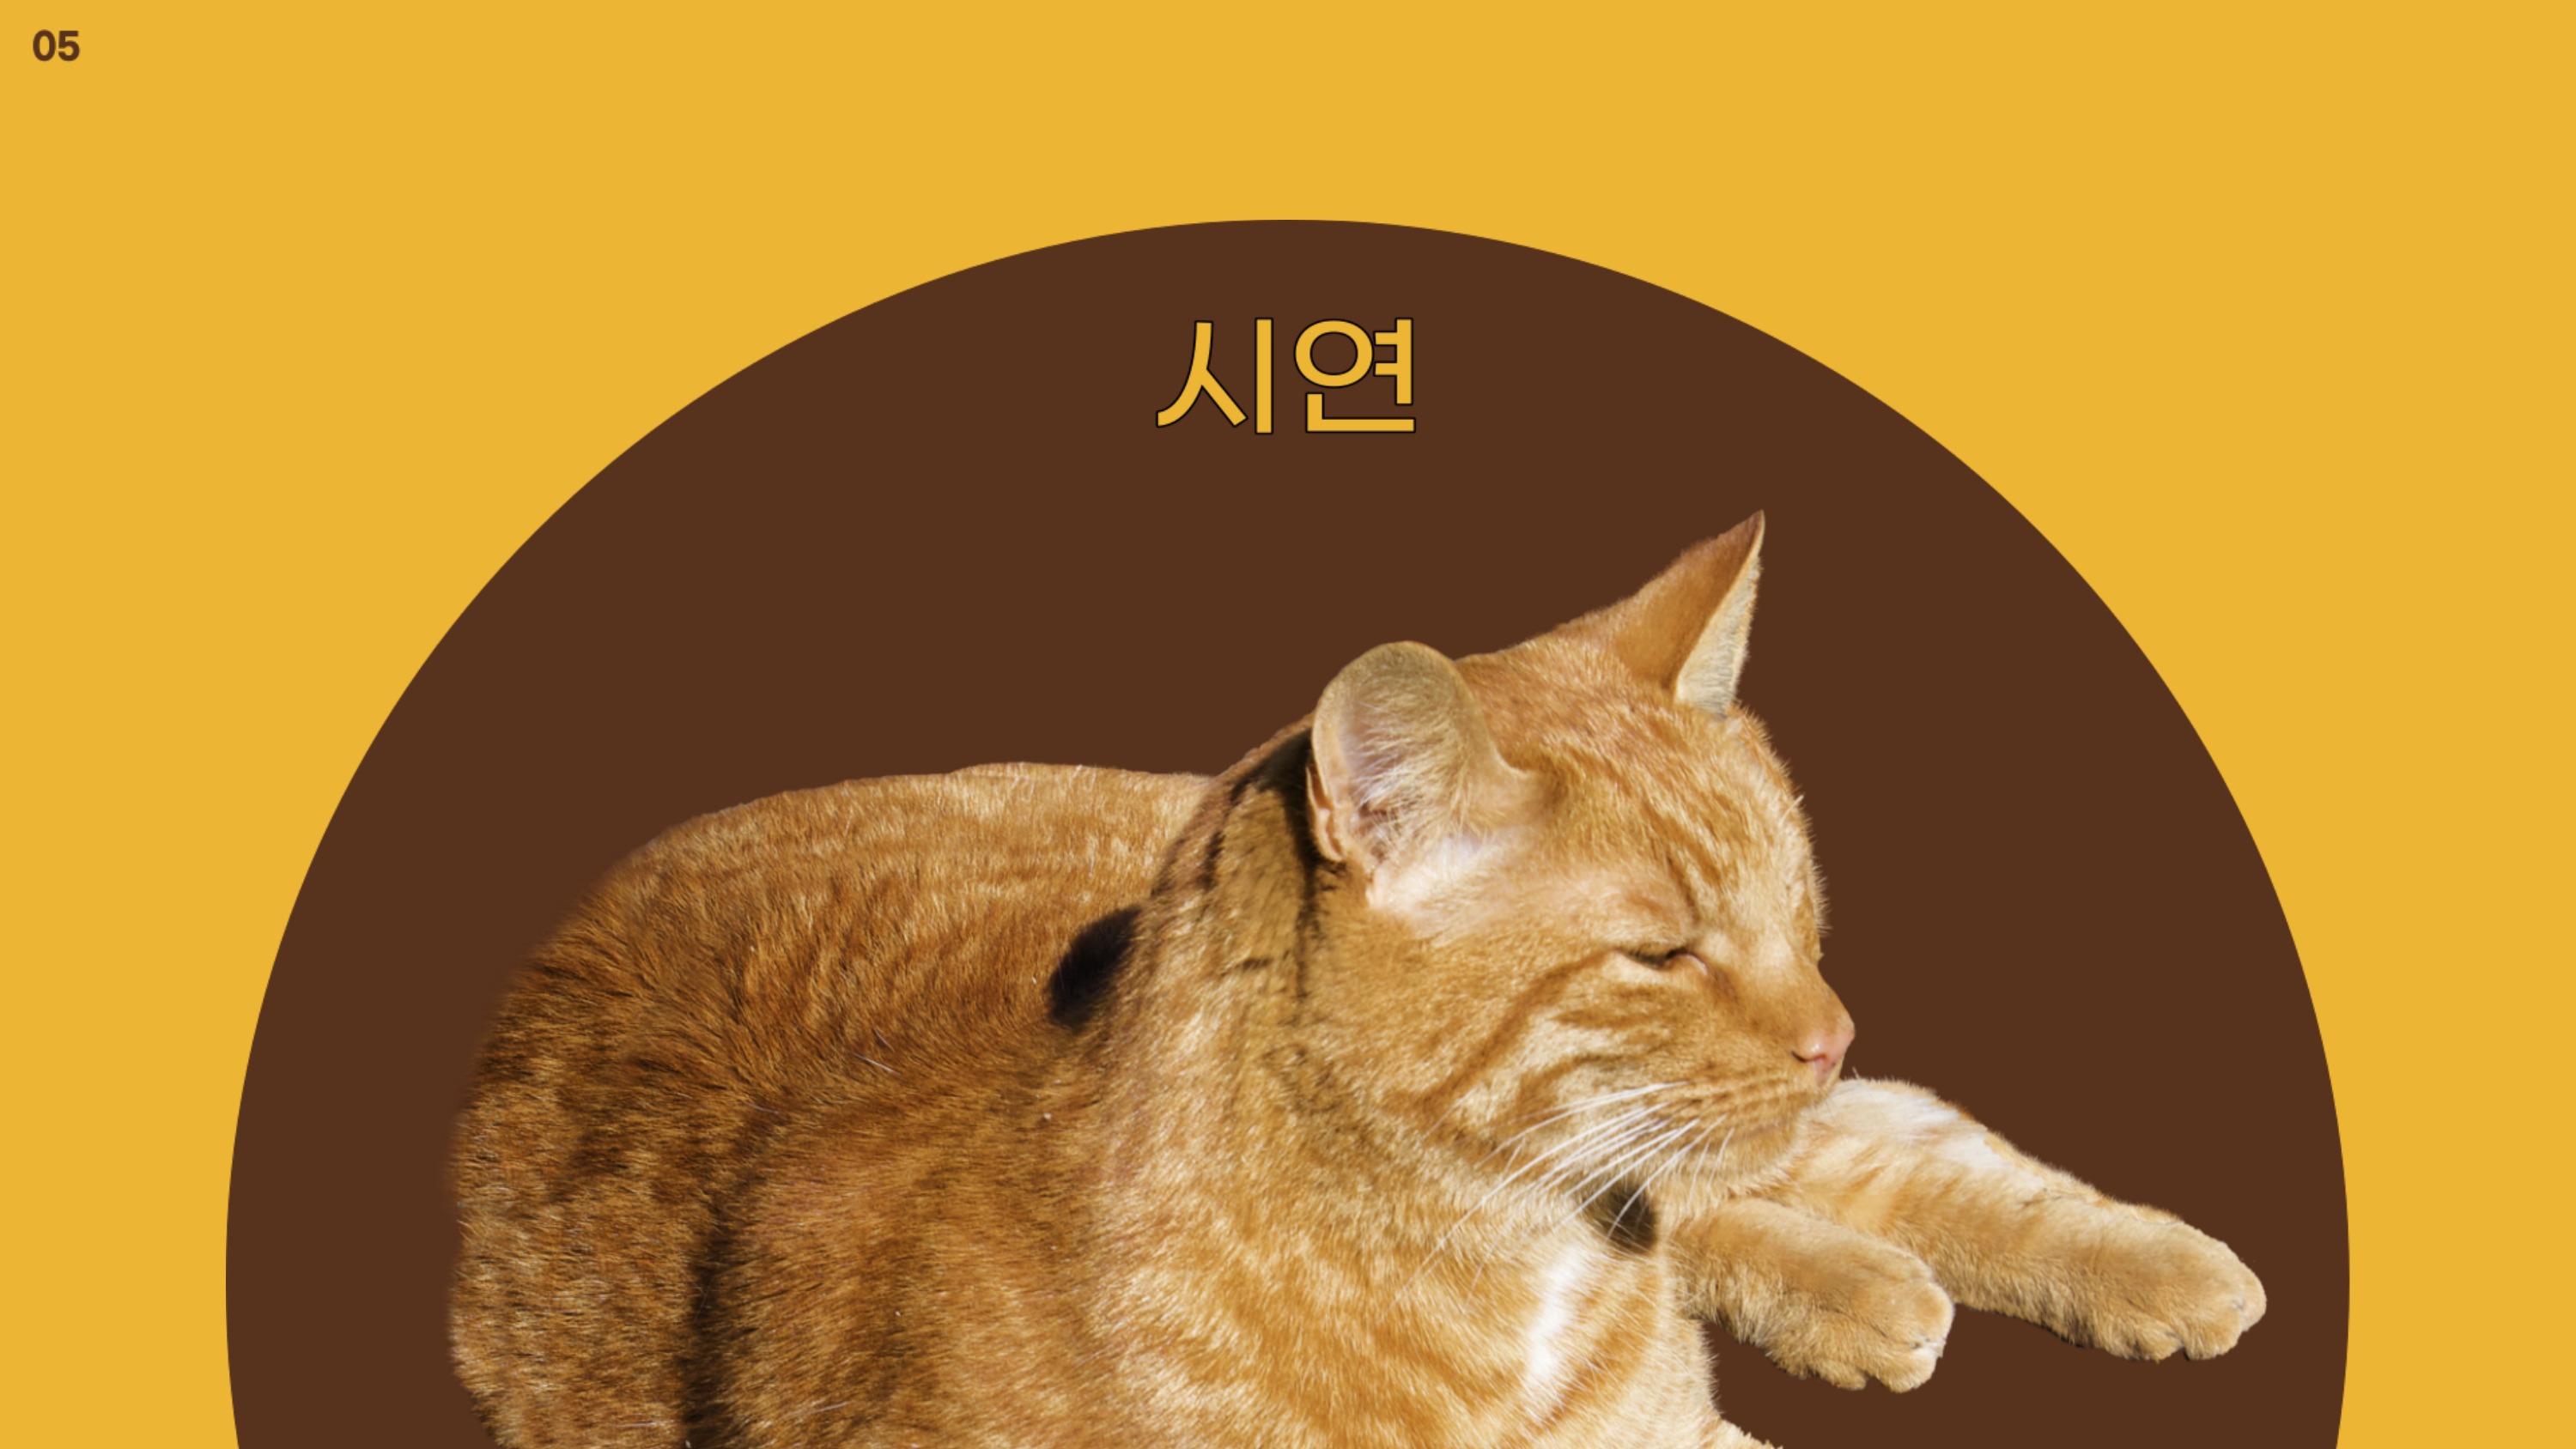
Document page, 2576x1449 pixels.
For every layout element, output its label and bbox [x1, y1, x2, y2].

picture [27, 19, 98, 91]
picture [420, 246, 1601, 595]
text_box [226, 220, 2351, 1449]
